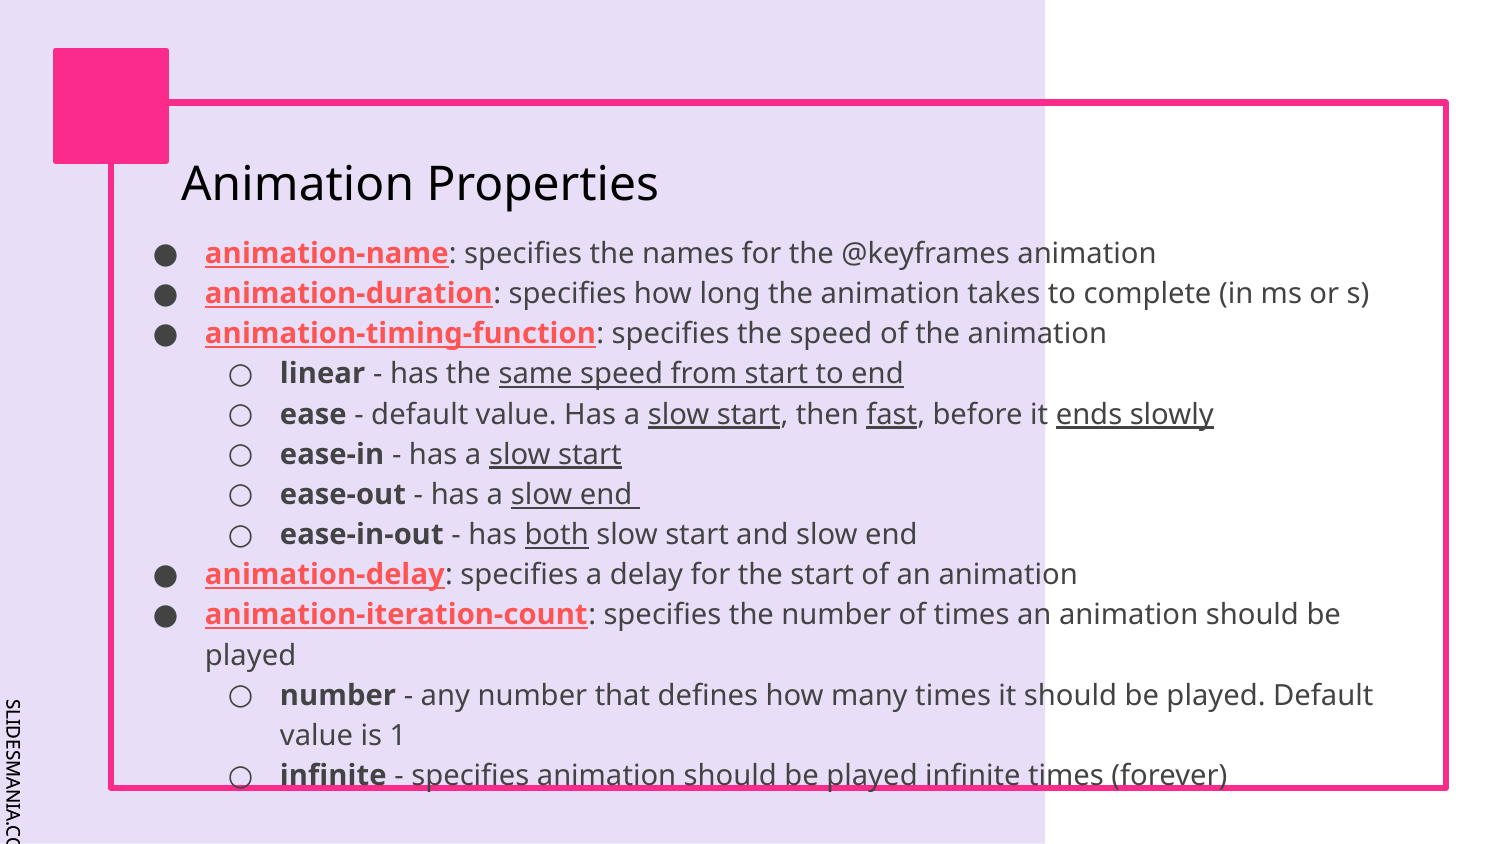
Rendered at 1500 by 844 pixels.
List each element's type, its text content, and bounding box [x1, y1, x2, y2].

title Animation Properties [166, 126, 1141, 214]
list animation-name: specifies the names for the @keyframes animation animation-duration: specifies how long the animation takes to complete (in ms or s) animation-timing-function: specifies the speed of the animation linear - has the same speed from start to end ease - default value. Has a slow start, then fast, before it ends slowly ease-in - has a slow start ease-out - has a slow end ease-in-out - has both slow start and slow end animation-delay: specifies a delay for the start of an animation animation-iteration-count: specifies the number of times an animation should be played number - any number that defines how many times it should be played. Default value is 1 infinite - specifies animation should be played infinite times (forever) [115, 214, 1442, 780]
